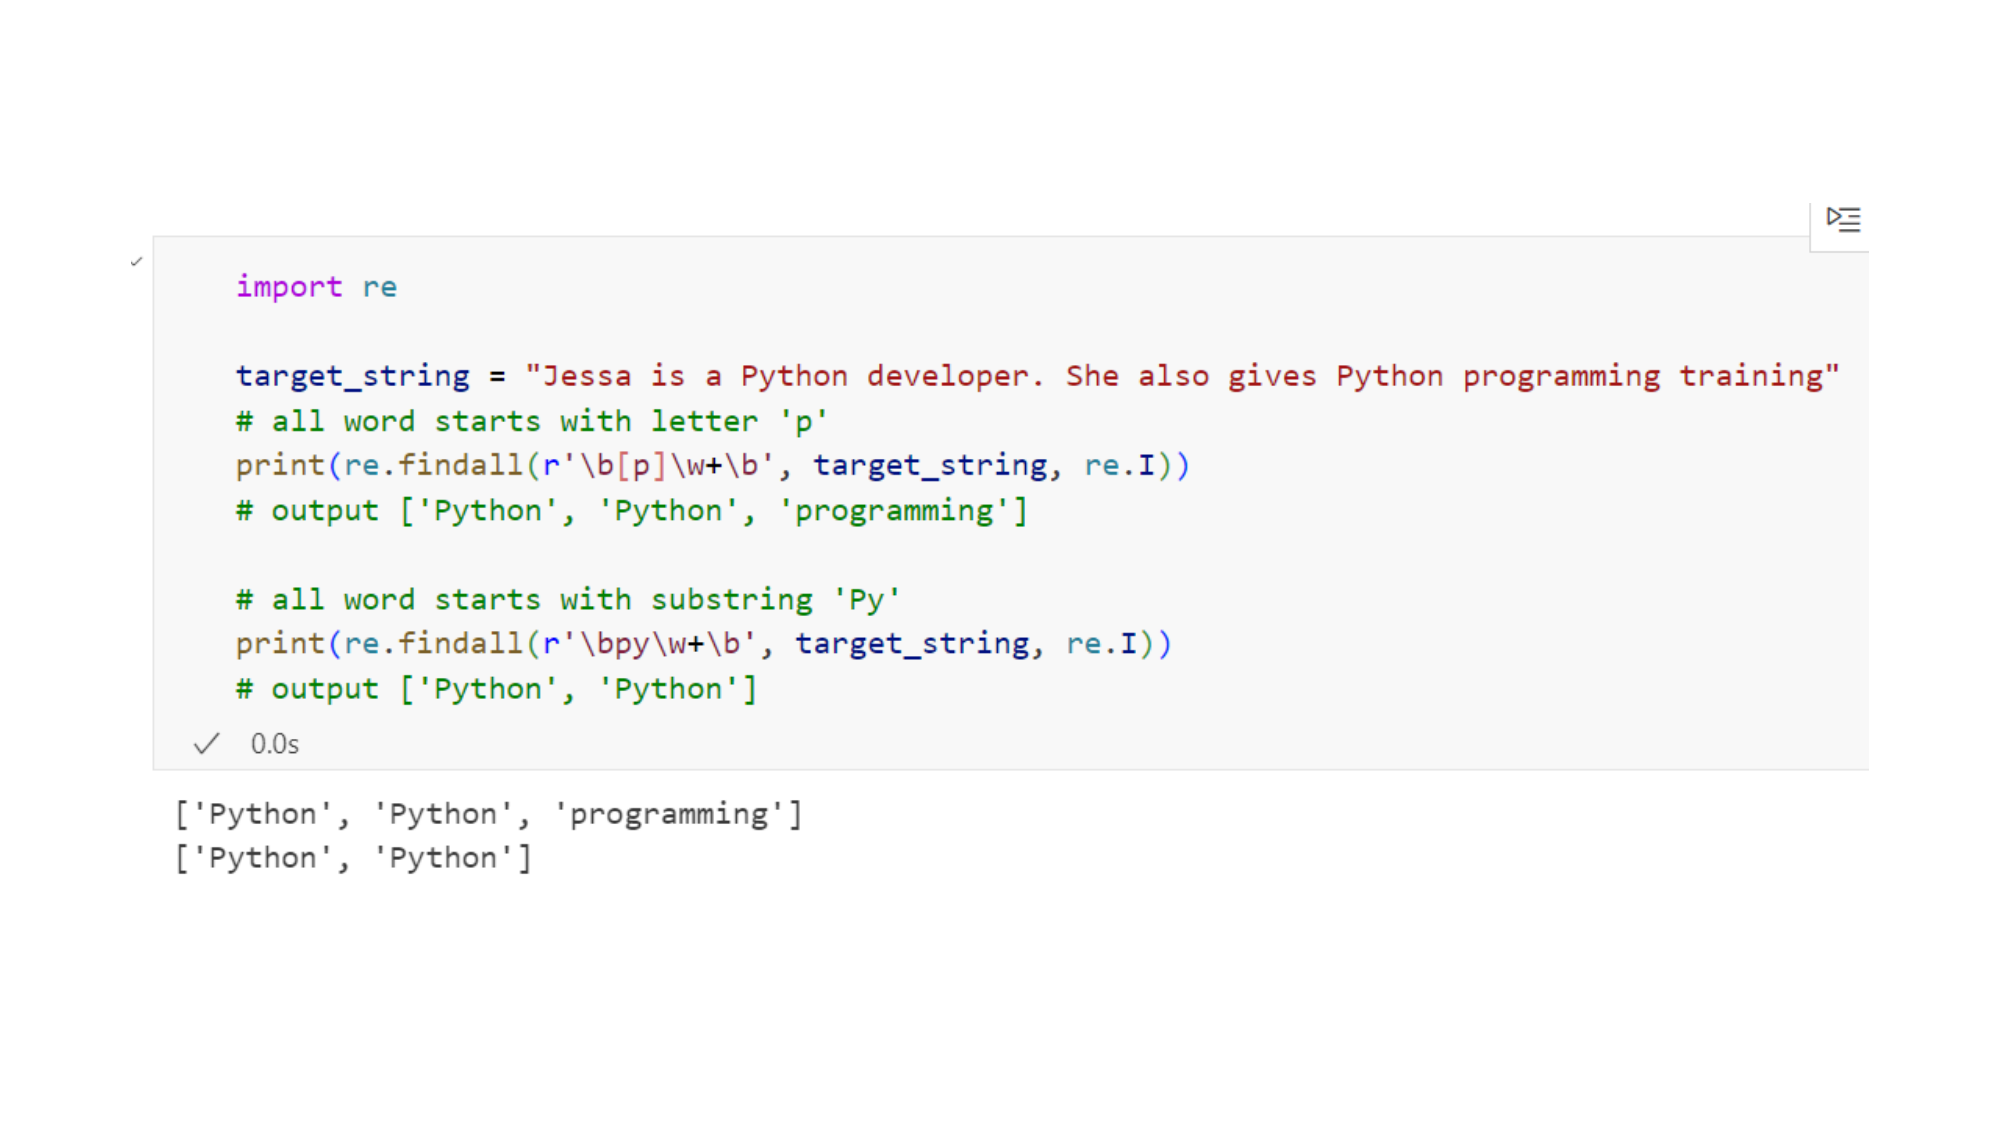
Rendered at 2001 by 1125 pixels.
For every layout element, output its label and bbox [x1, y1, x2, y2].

picture [130, 203, 1870, 922]
